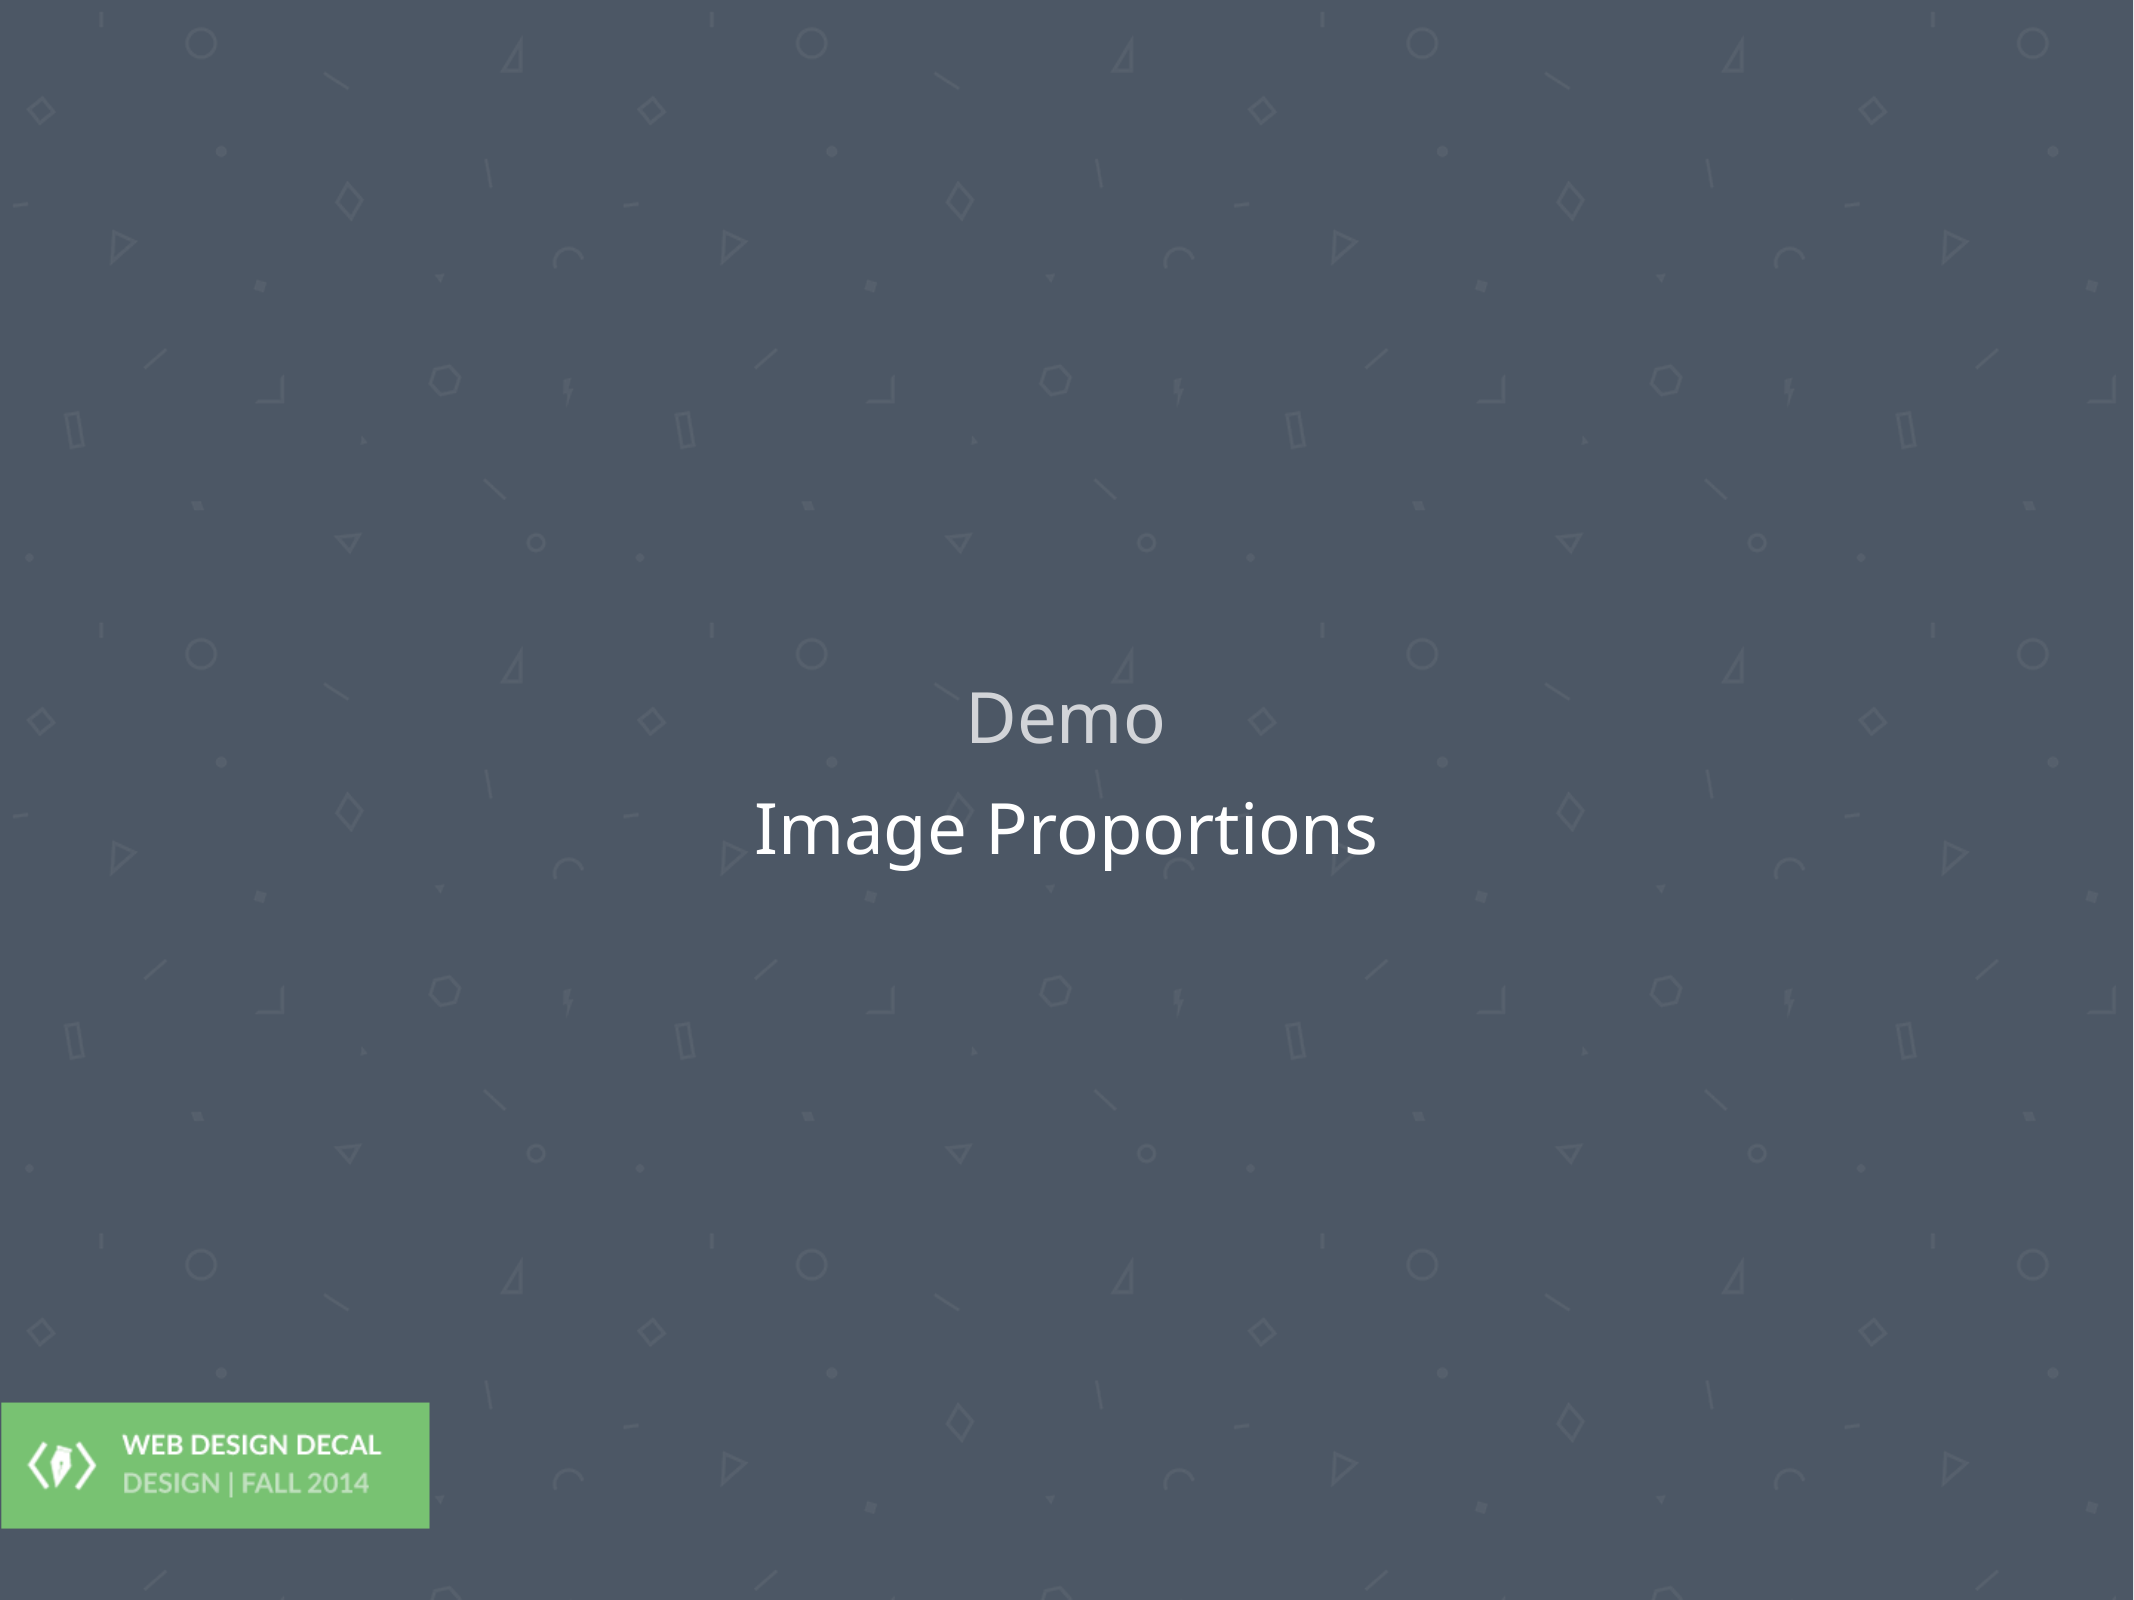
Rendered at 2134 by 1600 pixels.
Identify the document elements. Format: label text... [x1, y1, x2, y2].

text_box Demo [954, 661, 1177, 769]
title Image Proportions [106, 772, 2028, 1032]
picture [0, 0, 2134, 1600]
